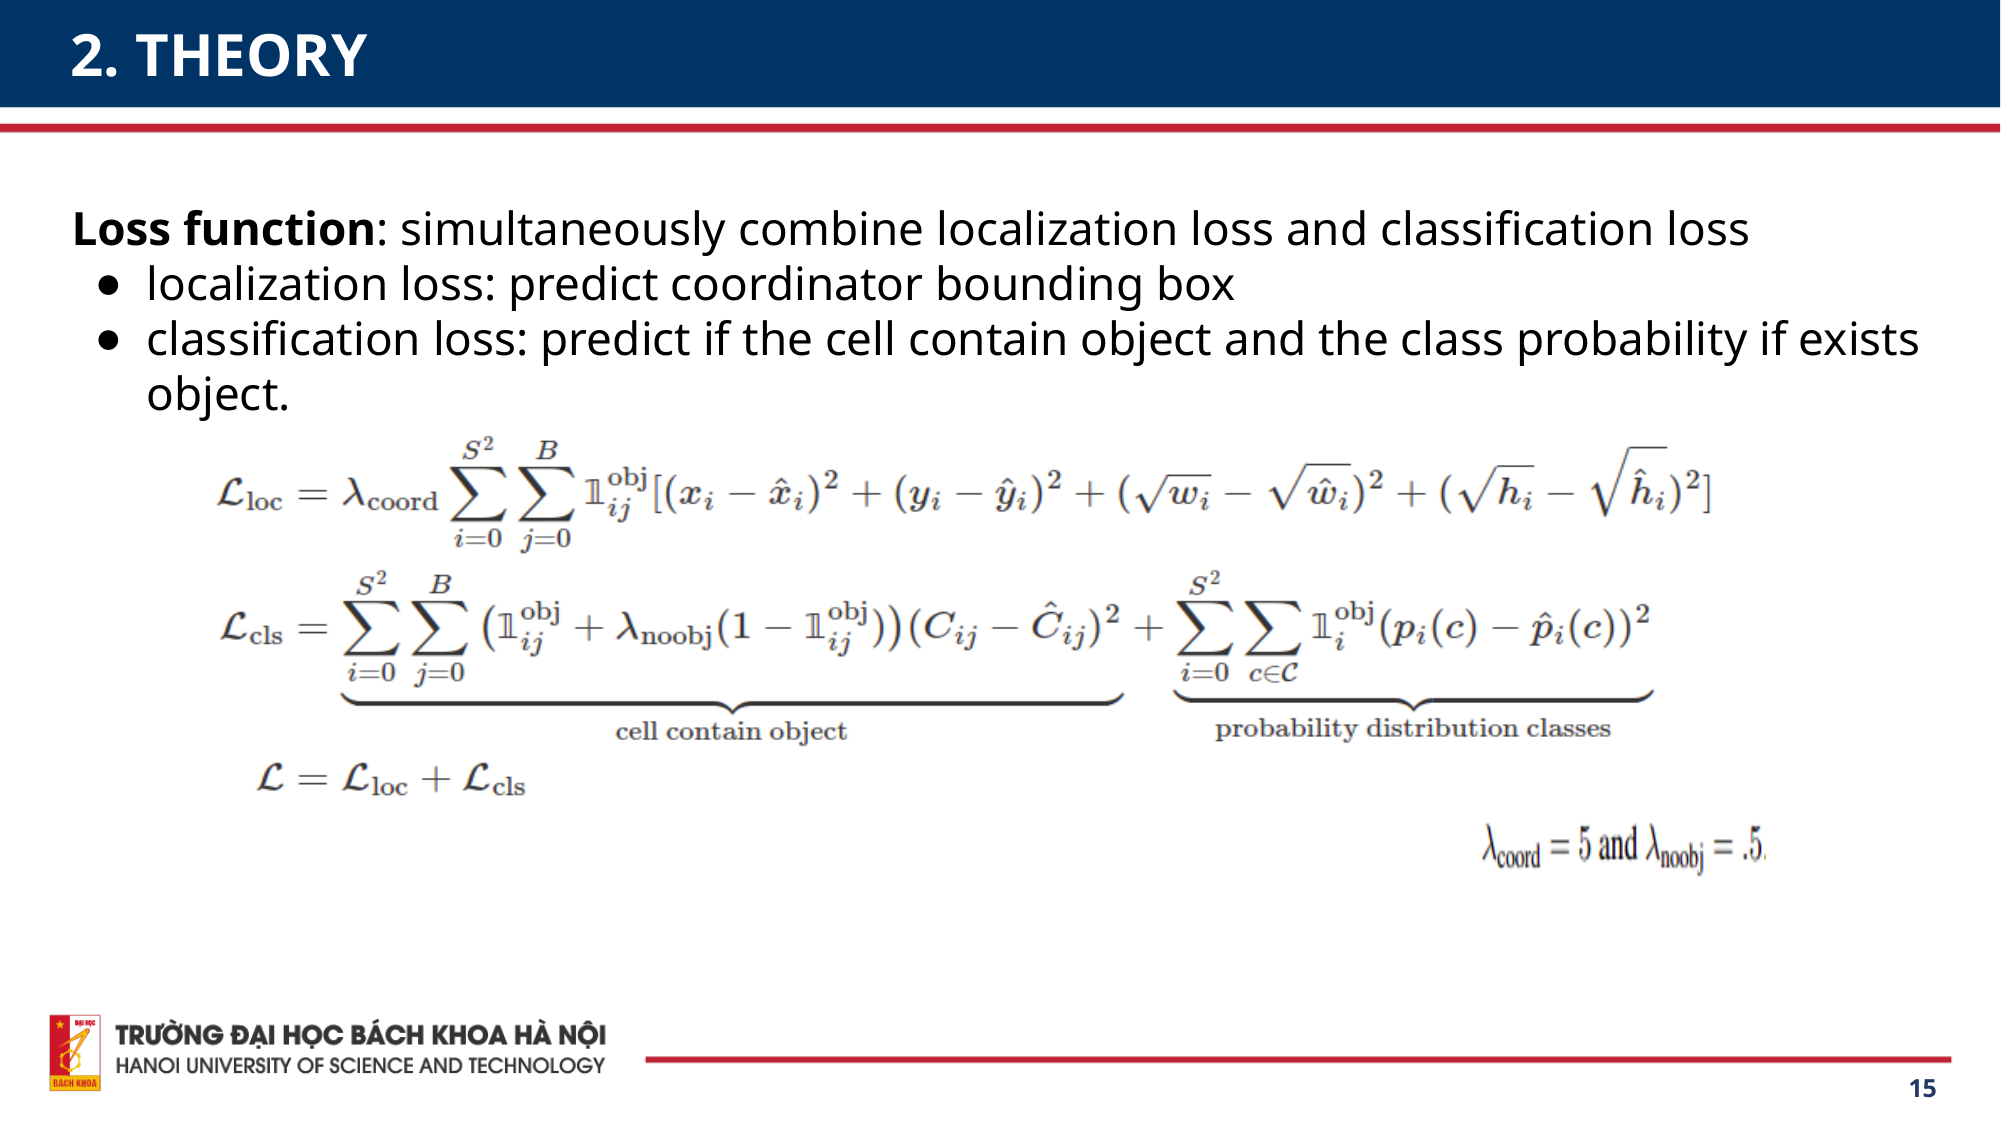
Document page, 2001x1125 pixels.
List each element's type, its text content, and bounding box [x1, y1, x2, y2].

text_box Loss function: simultaneously combine localization loss and classification loss localization loss: predict coordinator bounding box classification loss: predict if the cell contain object and the class probability if exists object. [56, 184, 1998, 670]
picture [0, 0, 2001, 1125]
title 2. THEORY [55, 18, 1945, 91]
slide_number 15 [1502, 1065, 1953, 1125]
